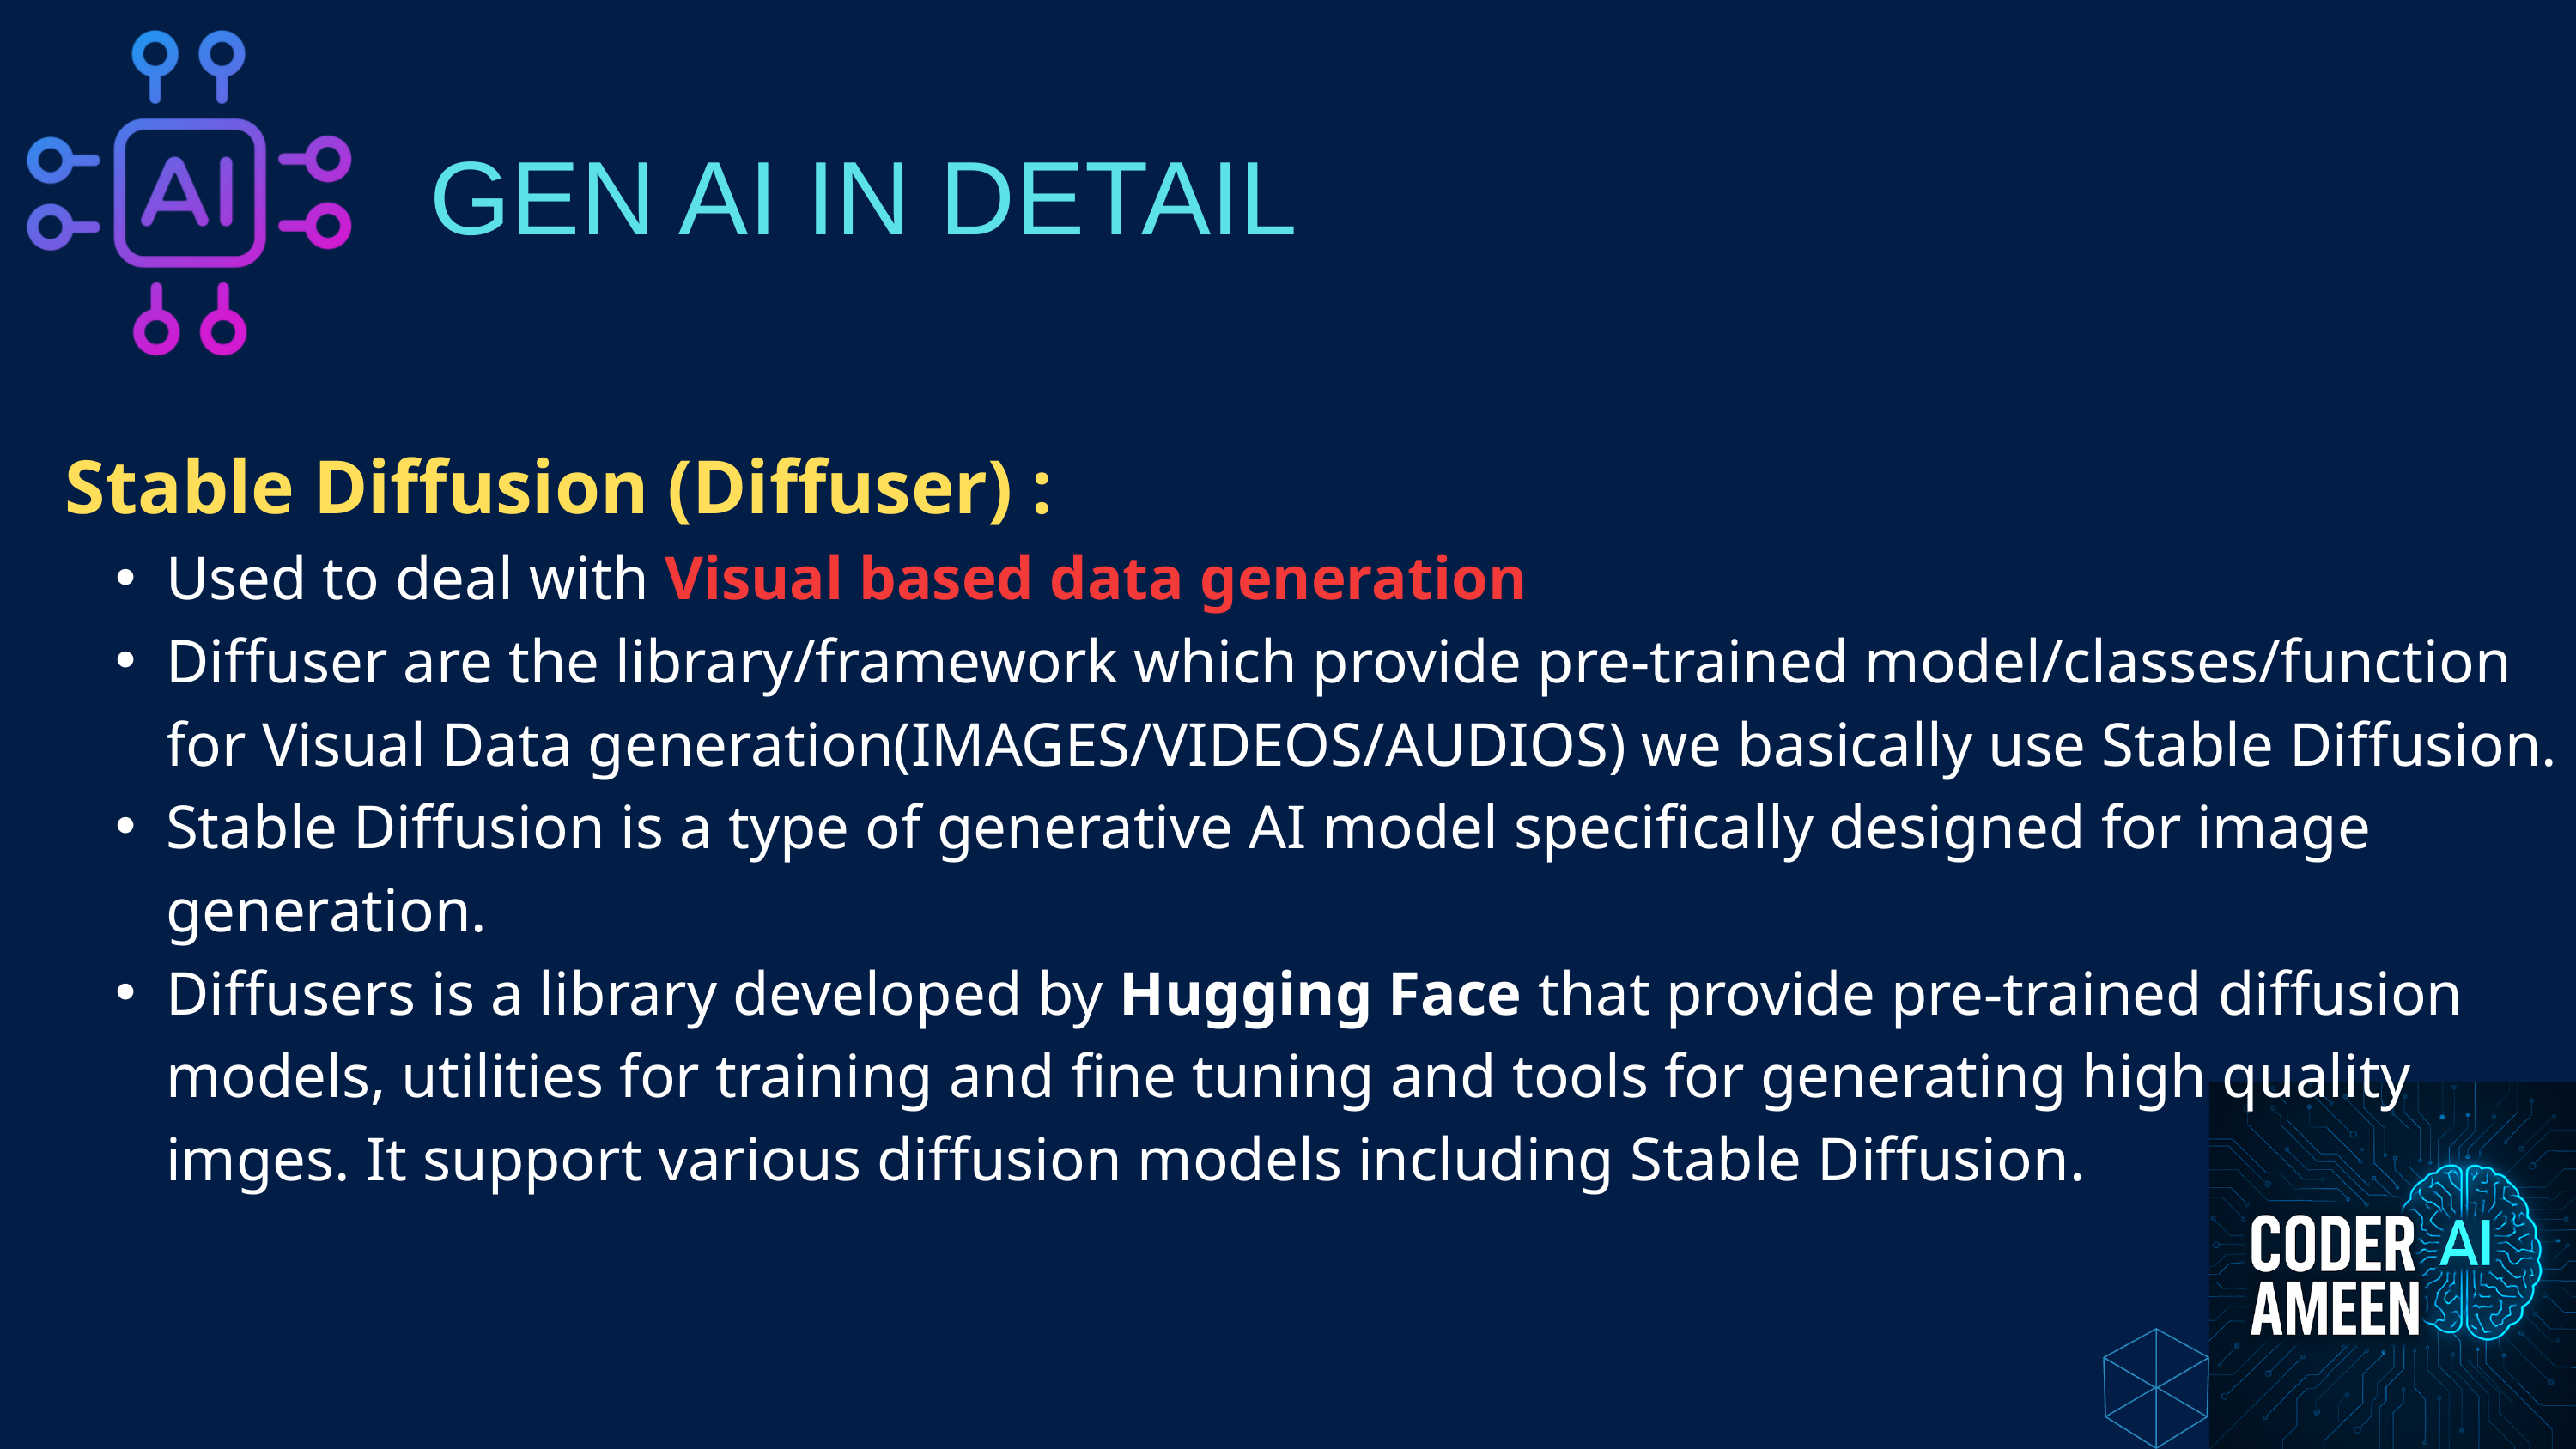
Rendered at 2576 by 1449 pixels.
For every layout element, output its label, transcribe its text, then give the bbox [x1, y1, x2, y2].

text_box Stable Diffusion (Diffuser) : Used to deal with Visual based data generation Diffuser are the library/framework which provide pre-trained model/classes/function for Visual Data generation(IMAGES/VIDEOS/AUDIOS) we basically use Stable Diffusion. Stable Diffusion is a type of generative AI model specifically designed for image generation. Diffusers is a library developed by Hugging Face that provide pre-trained diffusion models, utilities for training and fine tuning and tools for generating high quality imges. It support various diffusion models including Stable Diffusion. [64, 425, 2576, 1193]
text_box [2208, 1193, 2576, 1449]
picture [2103, 1328, 2210, 1449]
text_box GEN AI IN DETAIL [429, 170, 2545, 257]
text_box [0, 3, 379, 383]
